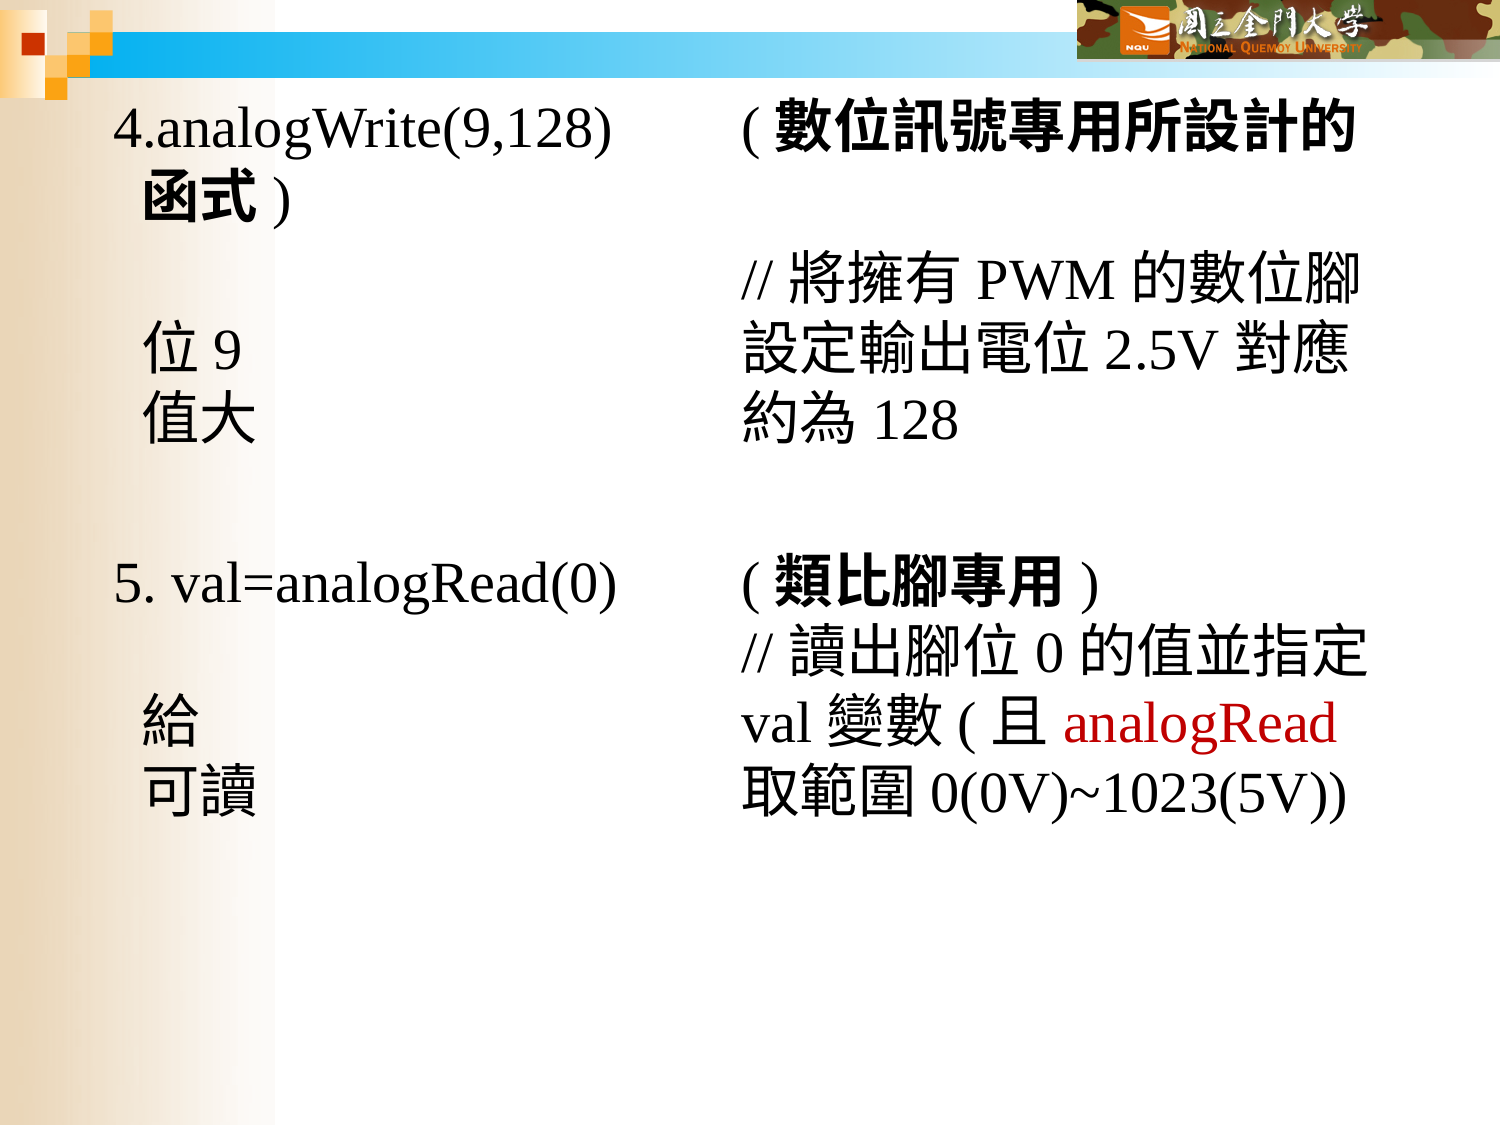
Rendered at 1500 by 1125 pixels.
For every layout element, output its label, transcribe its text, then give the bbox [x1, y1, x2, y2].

picture [1077, 0, 1500, 62]
list 4.analogWrite(9,128) (數位訊號專用所設計的函式) //將擁有PWM的數位腳位9 設定輸出電位2.5V對應值大 約為128 5. val=analogRead(0) (類比腳專用) //讀出腳位0的值並指定給 val變數(且analogRead可讀 取範圍0(0V)~1023(5V)) [70, 82, 1421, 1038]
